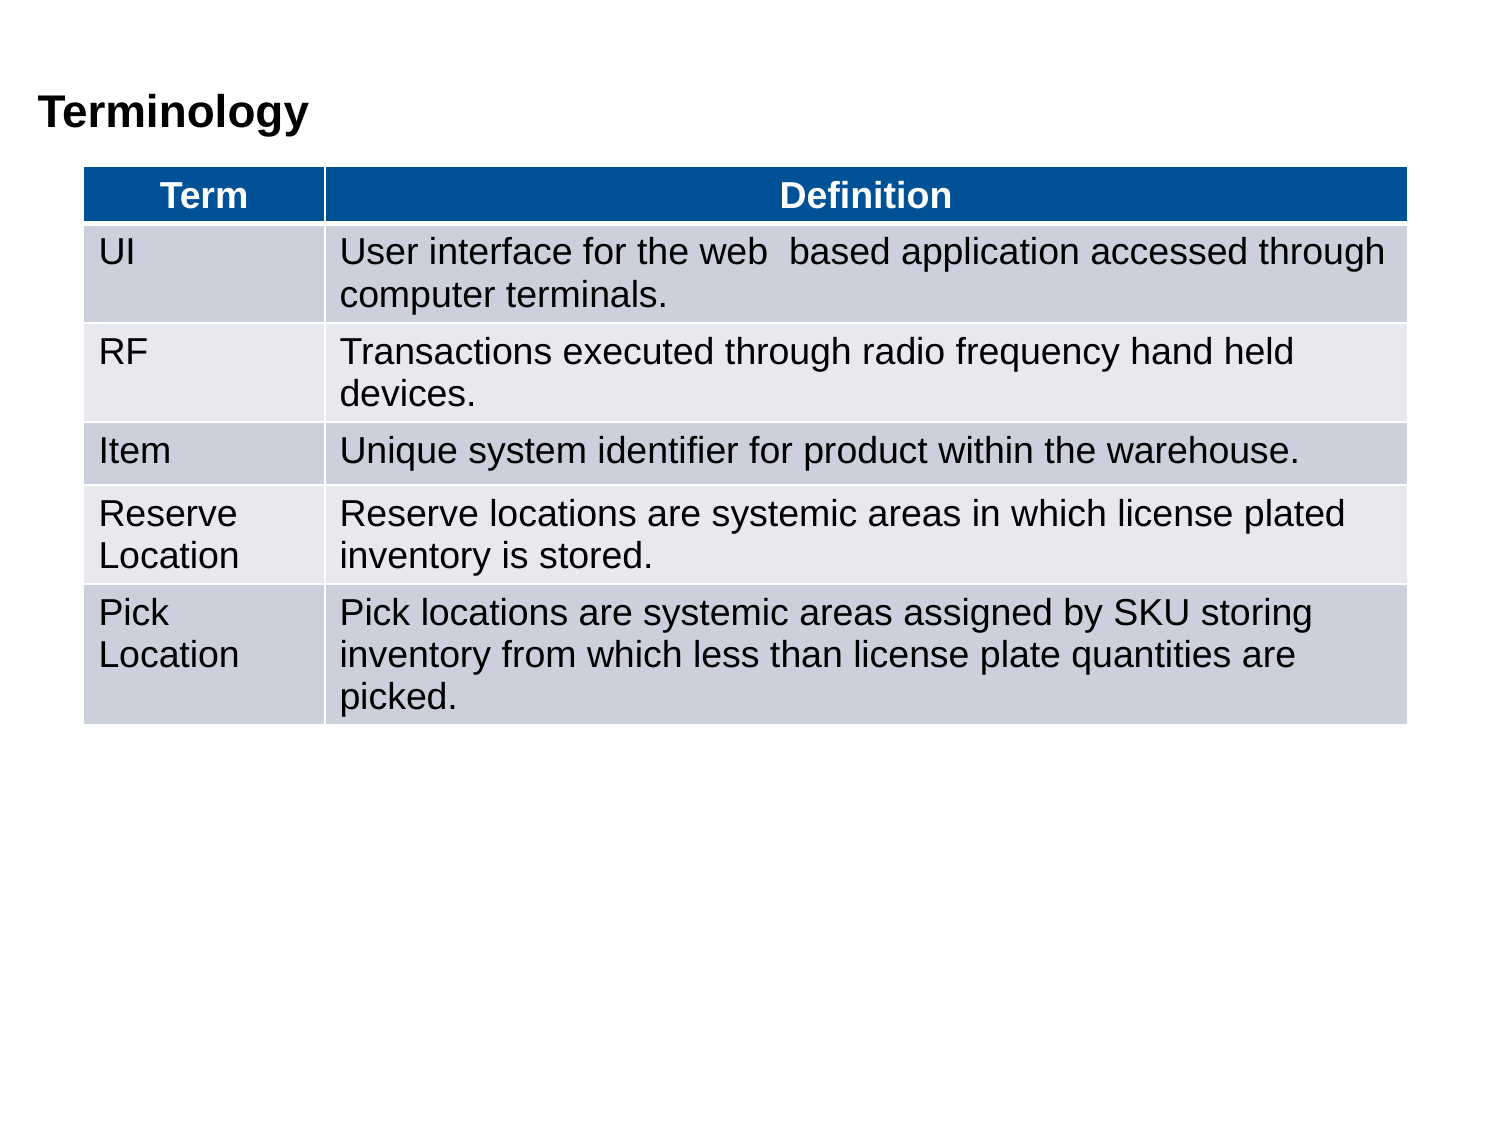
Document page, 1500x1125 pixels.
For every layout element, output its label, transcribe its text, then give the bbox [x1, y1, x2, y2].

title Terminology [22, 74, 1421, 124]
table_cell Unique system identifier for product within the warehouse. [326, 423, 1407, 484]
table_cell Pick locations are systemic areas assigned by SKU storing inventory from which less than license plate quantities are picked. [326, 585, 1407, 724]
table_cell UI [84, 226, 324, 322]
table_header Term [84, 167, 324, 221]
table_cell Pick Location [84, 585, 324, 724]
table_cell RF [84, 324, 324, 421]
table_cell Reserve Location [84, 486, 324, 583]
table_cell Transactions executed through radio frequency hand held devices. [326, 324, 1407, 421]
table_cell User interface for the web based application accessed through computer terminals. [326, 226, 1407, 322]
table_cell Item [84, 423, 324, 484]
table_cell Reserve locations are systemic areas in which license plated inventory is stored. [326, 486, 1407, 583]
table_header Definition [326, 167, 1407, 221]
